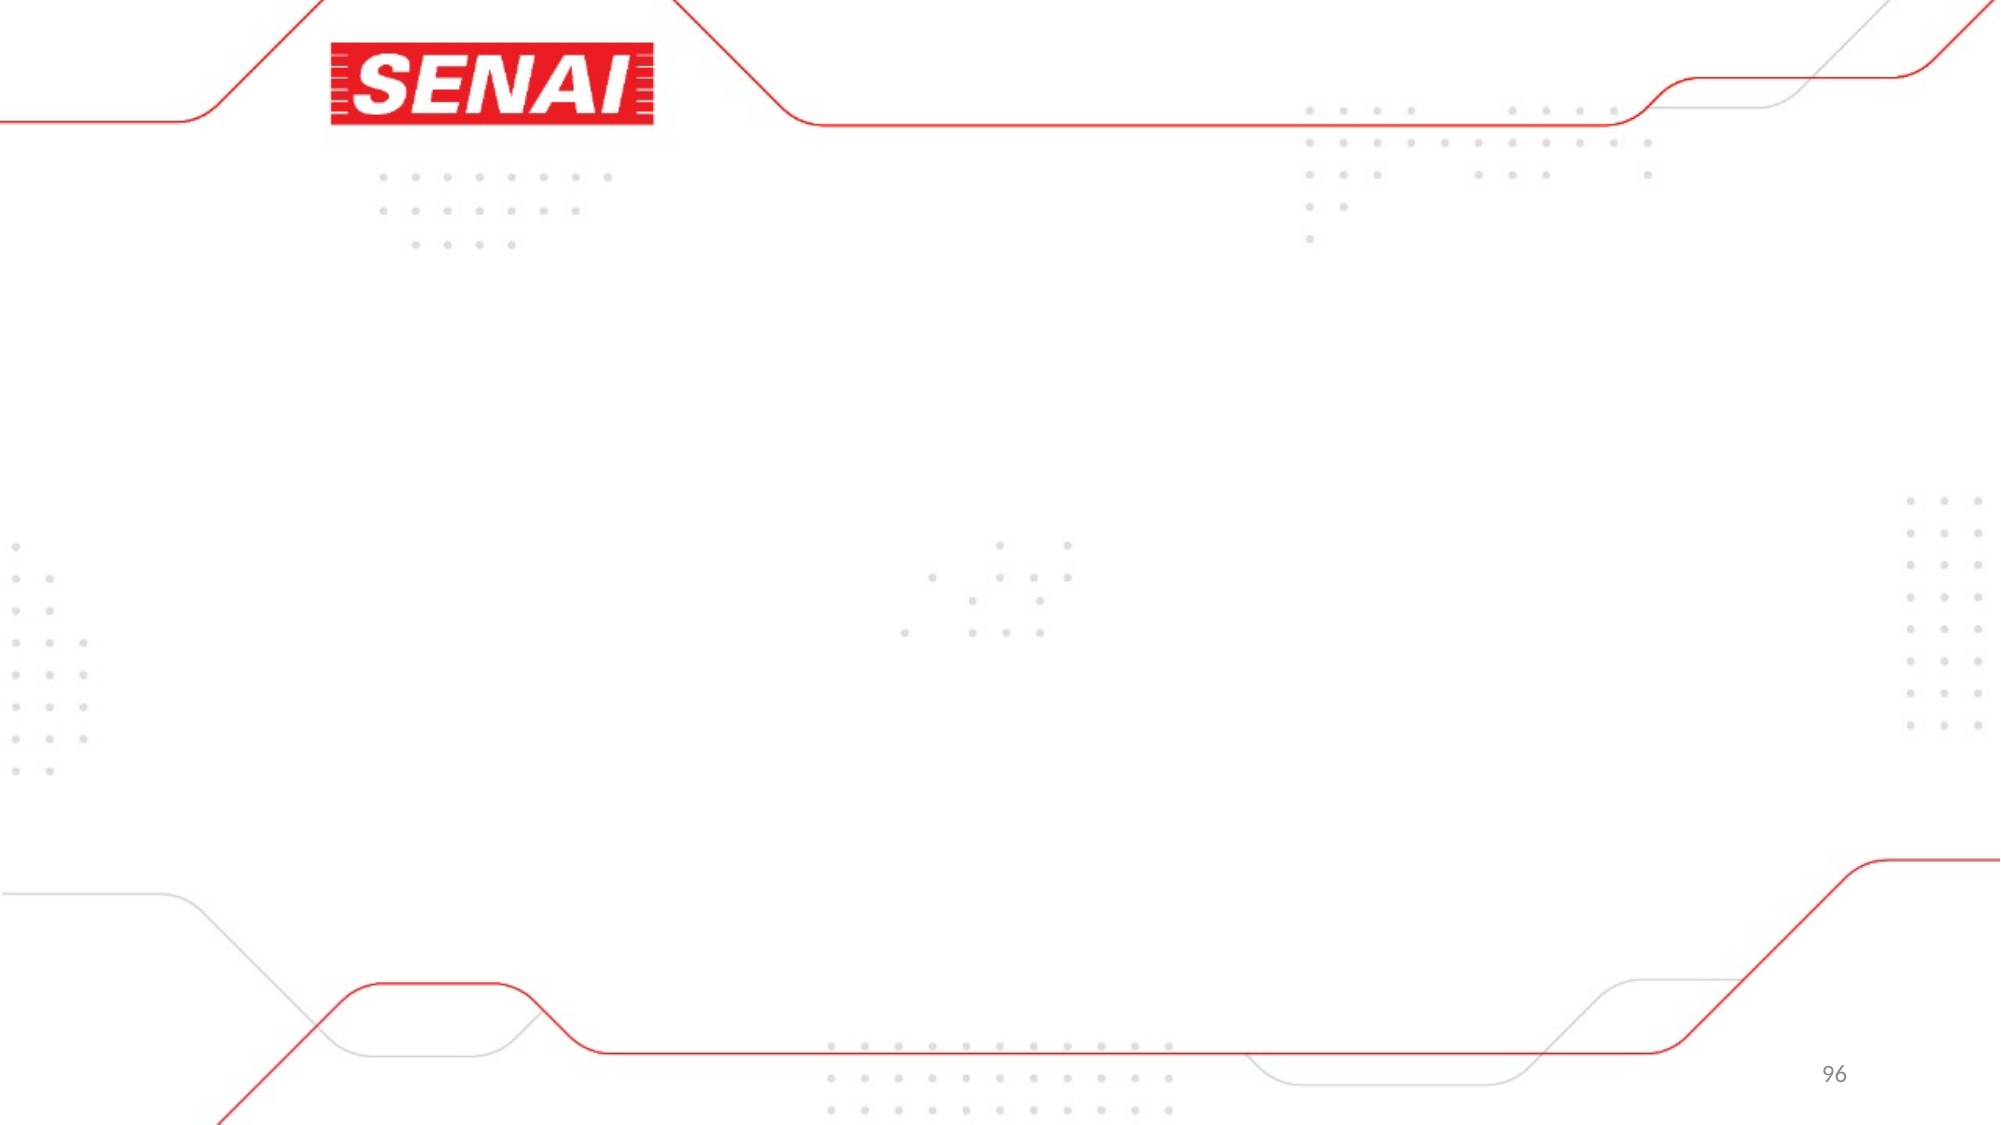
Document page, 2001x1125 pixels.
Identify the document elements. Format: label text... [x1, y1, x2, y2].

slide_number 96 [1412, 1042, 1863, 1103]
picture [0, 0, 2001, 1125]
